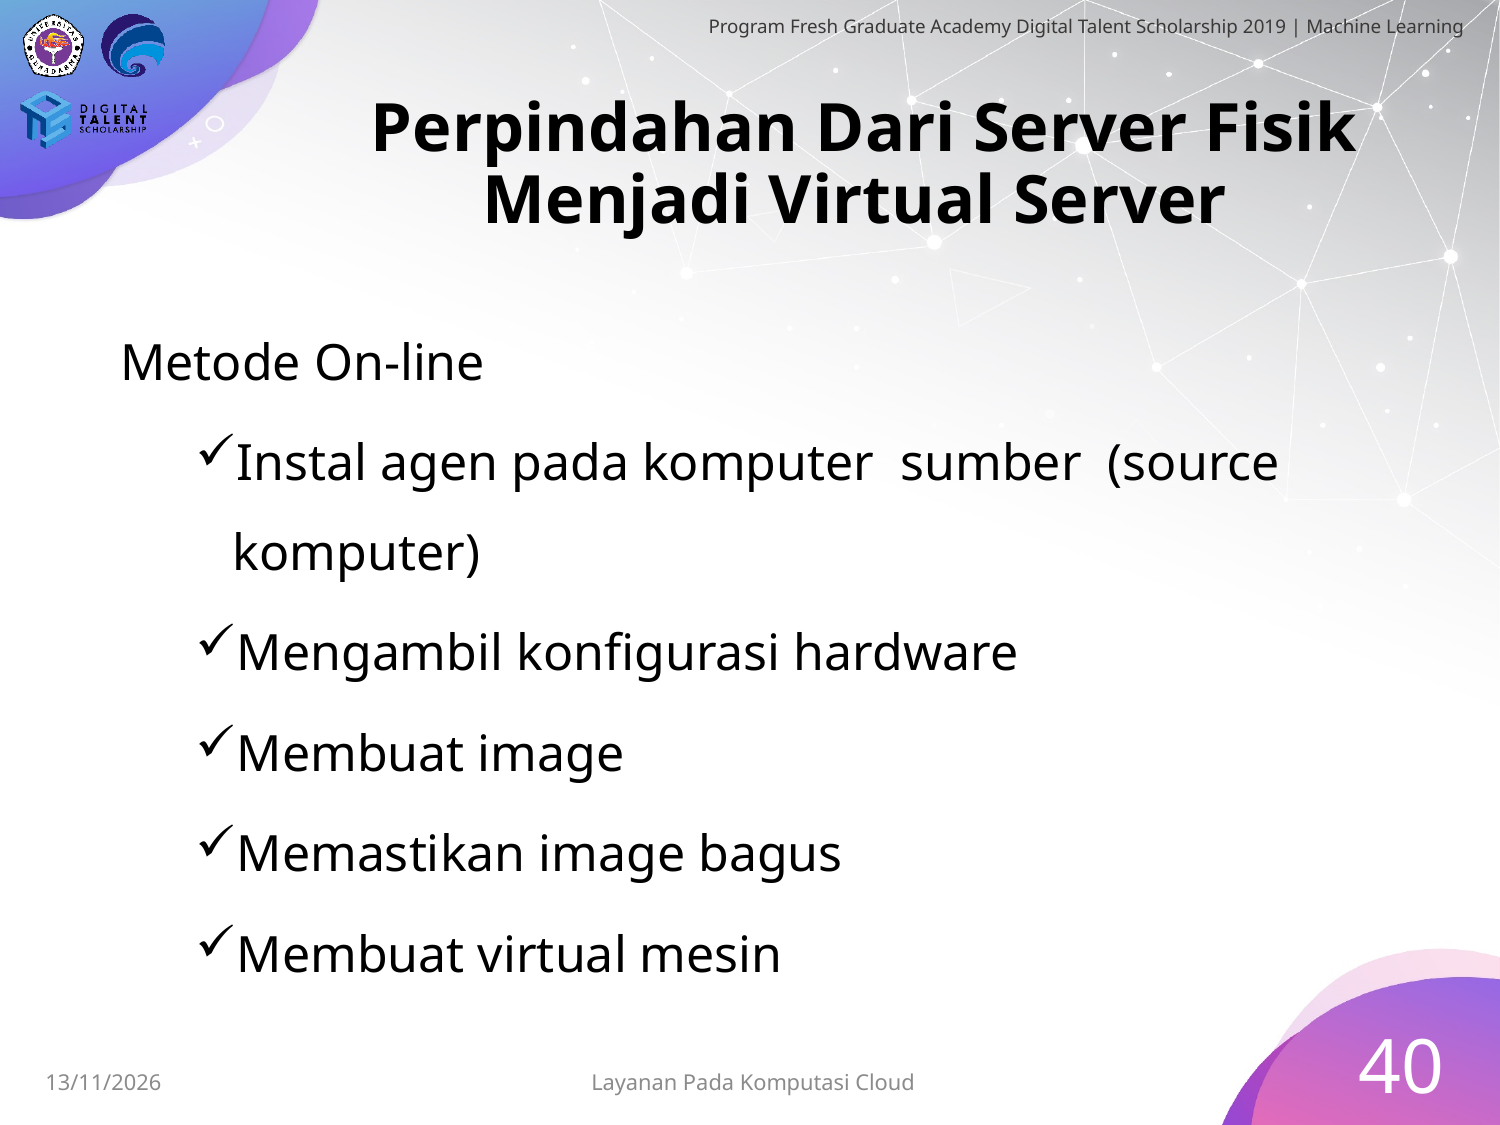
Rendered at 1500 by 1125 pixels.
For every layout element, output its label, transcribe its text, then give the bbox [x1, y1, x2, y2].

list Metode On-line Instal agen pada komputer sumber (source komputer) Mengambil konfigurasi hardware Membuat image Memastikan image bagus Membuat virtual mesin [30, 253, 1477, 1029]
title Perpindahan Dari Server Fisik Menjadi Virtual Server [261, 95, 1467, 236]
slide_number 40 [1327, 1025, 1477, 1115]
footer Layanan Pada Komputasi Cloud [386, 1053, 1121, 1114]
picture [0, 0, 1500, 1125]
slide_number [30, 1053, 272, 1114]
